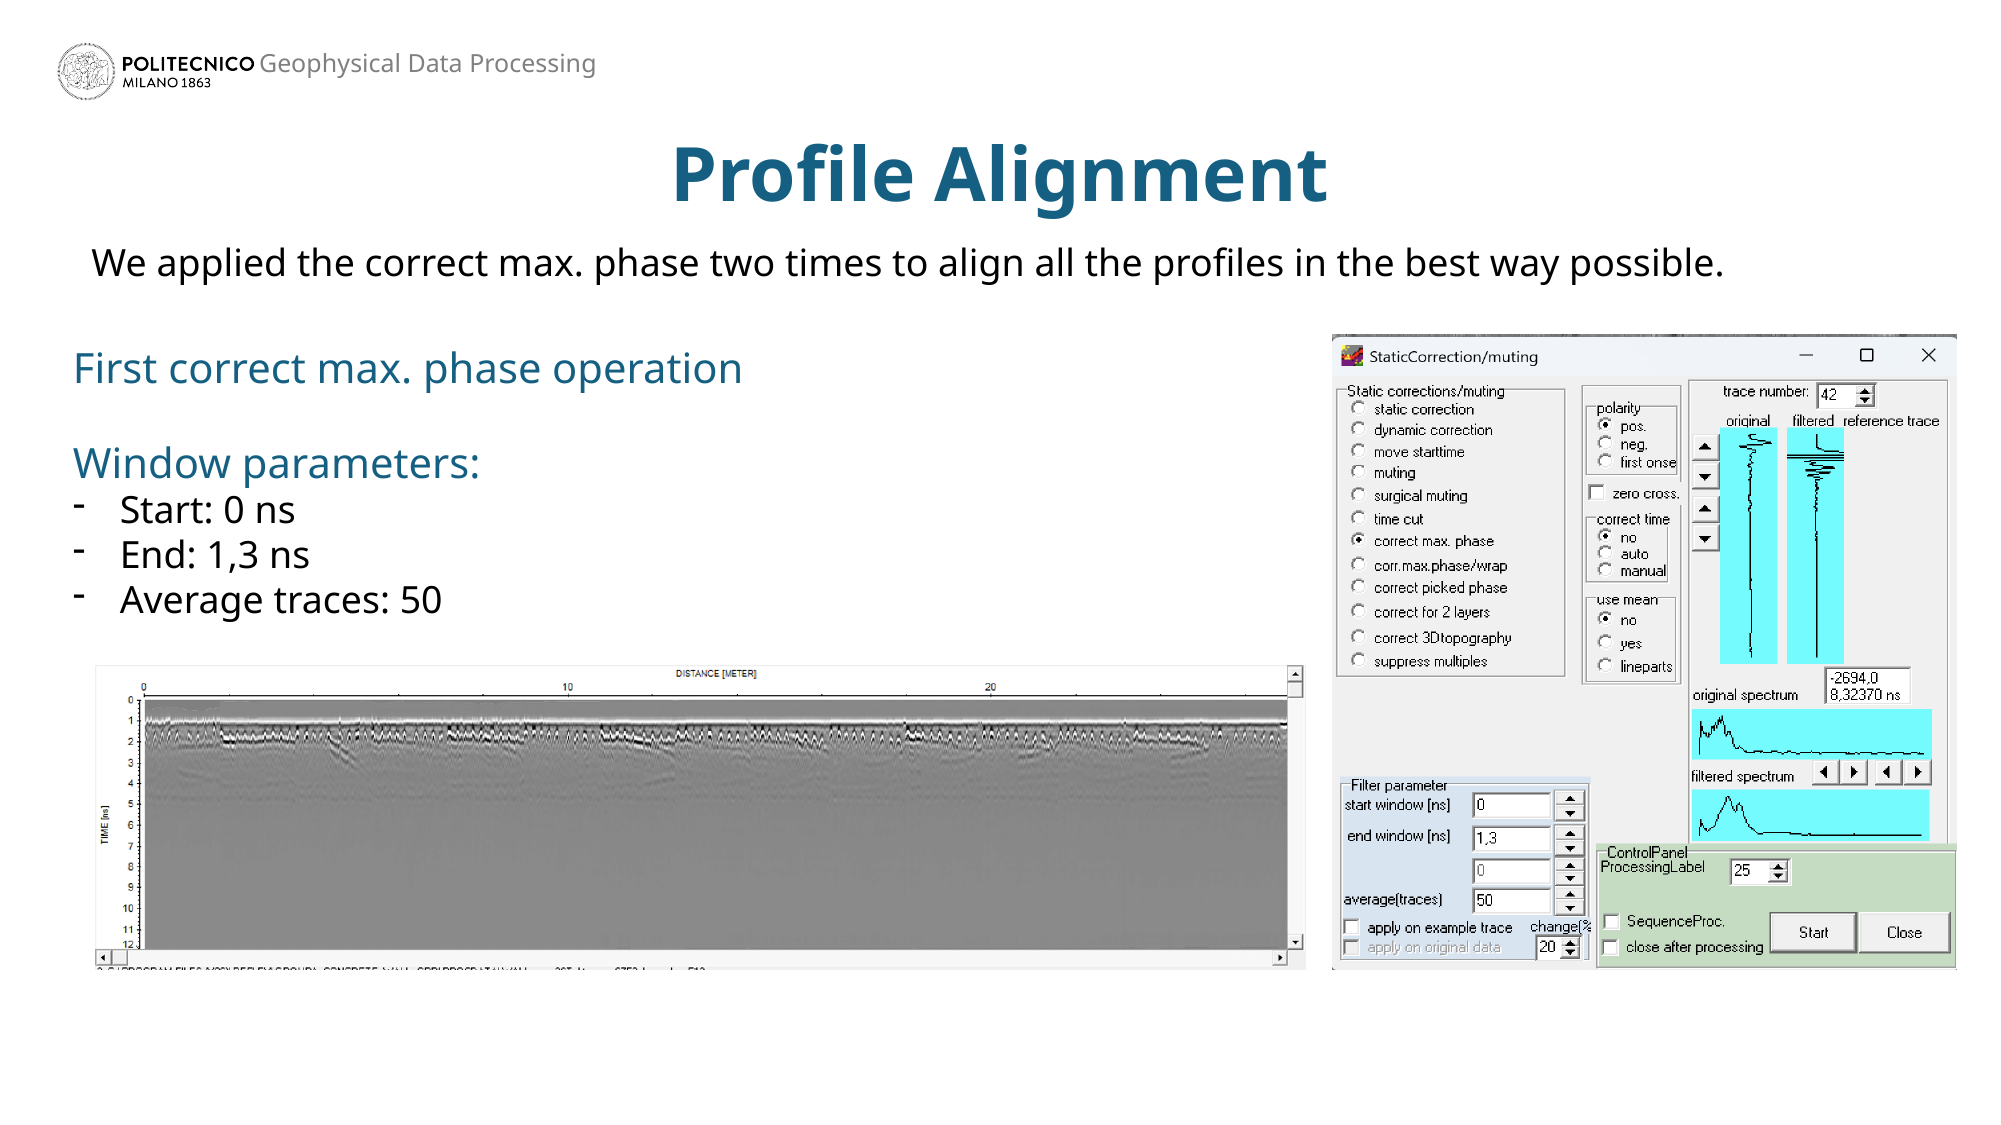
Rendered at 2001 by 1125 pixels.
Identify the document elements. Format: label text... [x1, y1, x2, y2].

text_box First correct max. phase operation Window parameters: Start: 0 ns End: 1,3 ns Average traces: 50 [58, 334, 759, 629]
text_box Profile Alignment [619, 101, 1381, 231]
text_box We applied the correct max. phase two times to align all the profiles in the best way possible. [76, 231, 1742, 292]
picture [1332, 333, 1958, 971]
picture [95, 664, 1306, 971]
text_box Geophysical Data Processing [244, 40, 613, 86]
picture [54, 41, 288, 102]
